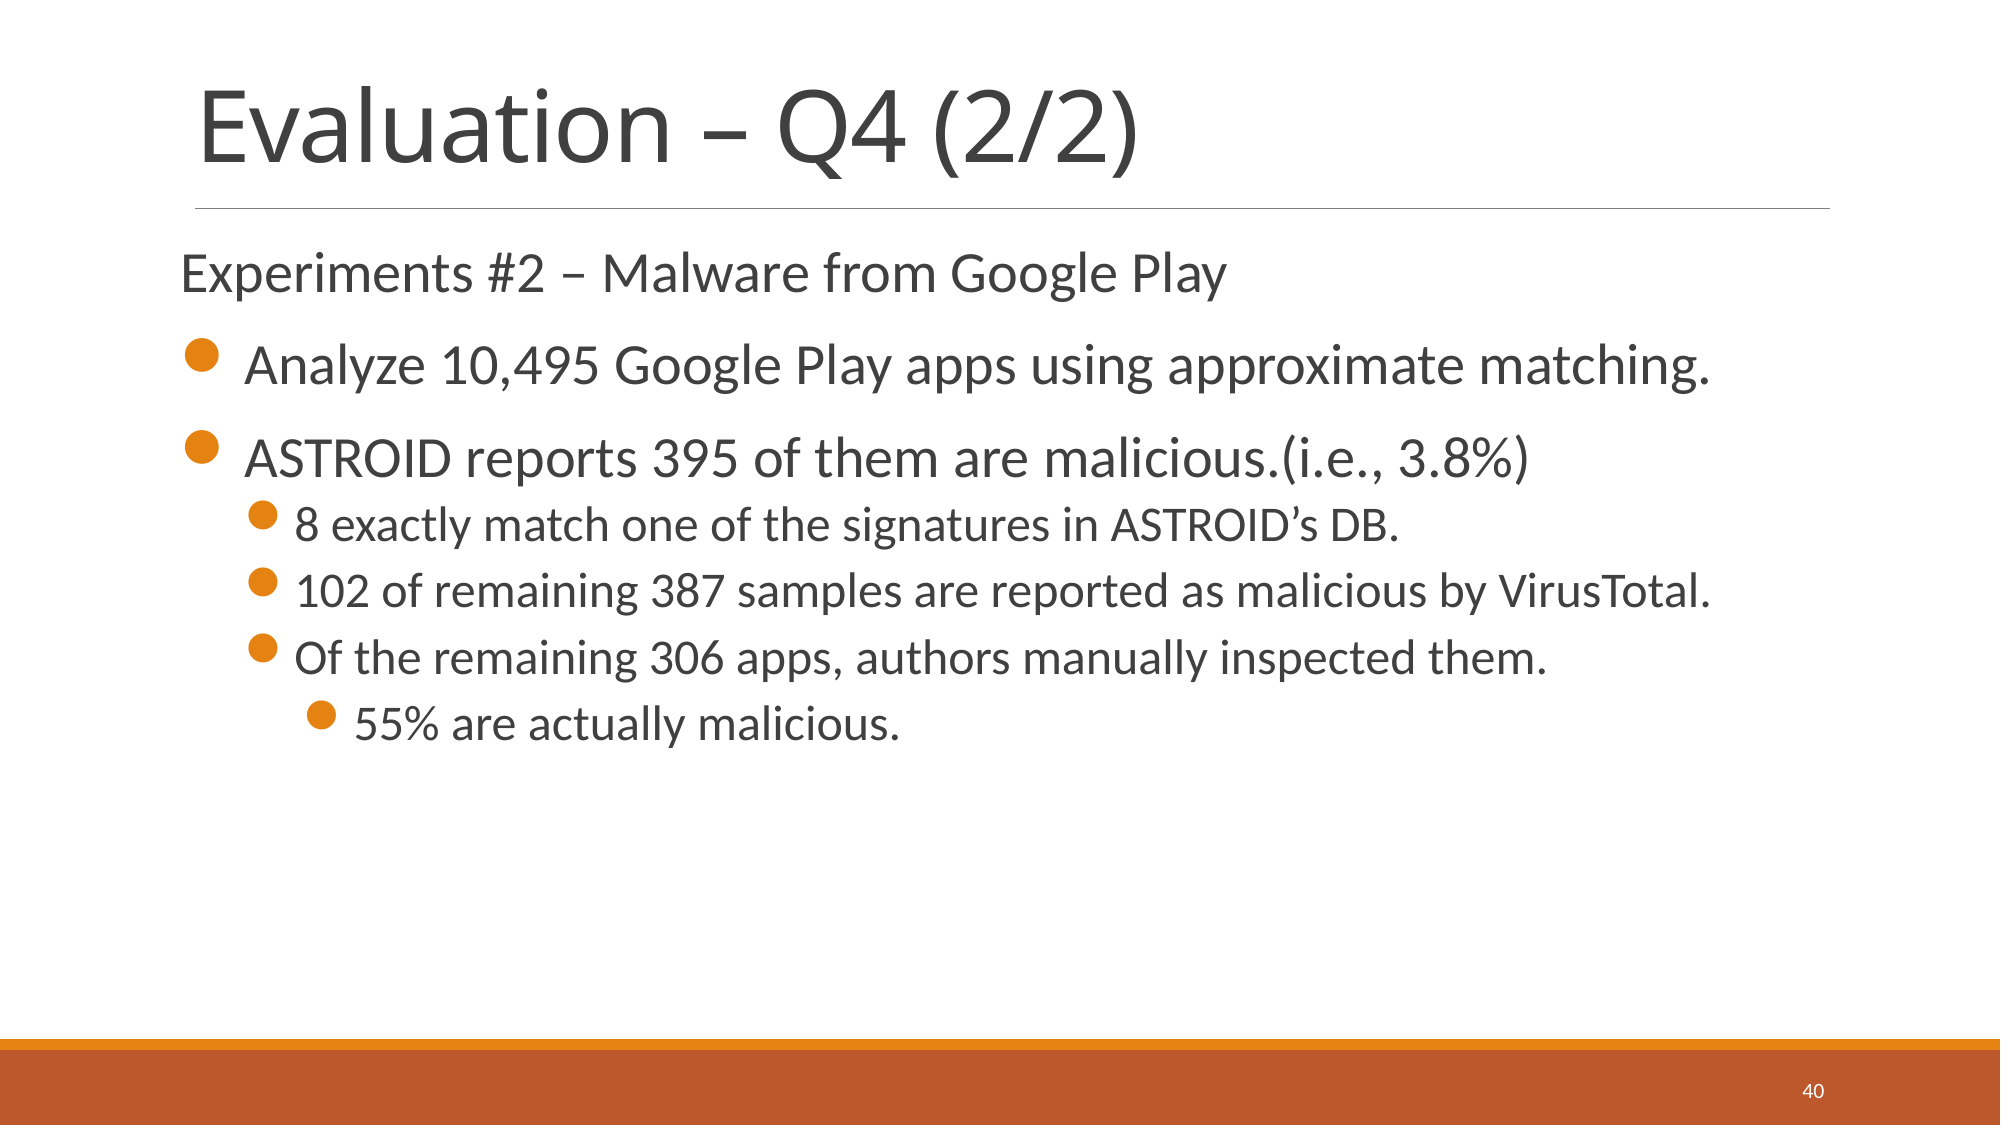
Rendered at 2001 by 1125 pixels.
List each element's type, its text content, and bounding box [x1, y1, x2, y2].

slide_number 40 [1624, 1059, 1840, 1120]
title Evaluation – Q4 (2/2) [180, 47, 1830, 190]
list Experiments #2 – Malware from Google Play Analyze 10,495 Google Play apps using approximate matching. ASTROID reports 395 of them are malicious.(i.e., 3.8%) 8 exactly match one of the signatures in ASTROID’s DB. 102 of remaining 387 samples are reported as malicious by VirusTotal. Of the remaining 306 apps, authors manually inspected them. 55% are actually malicious. [180, 234, 1830, 963]
